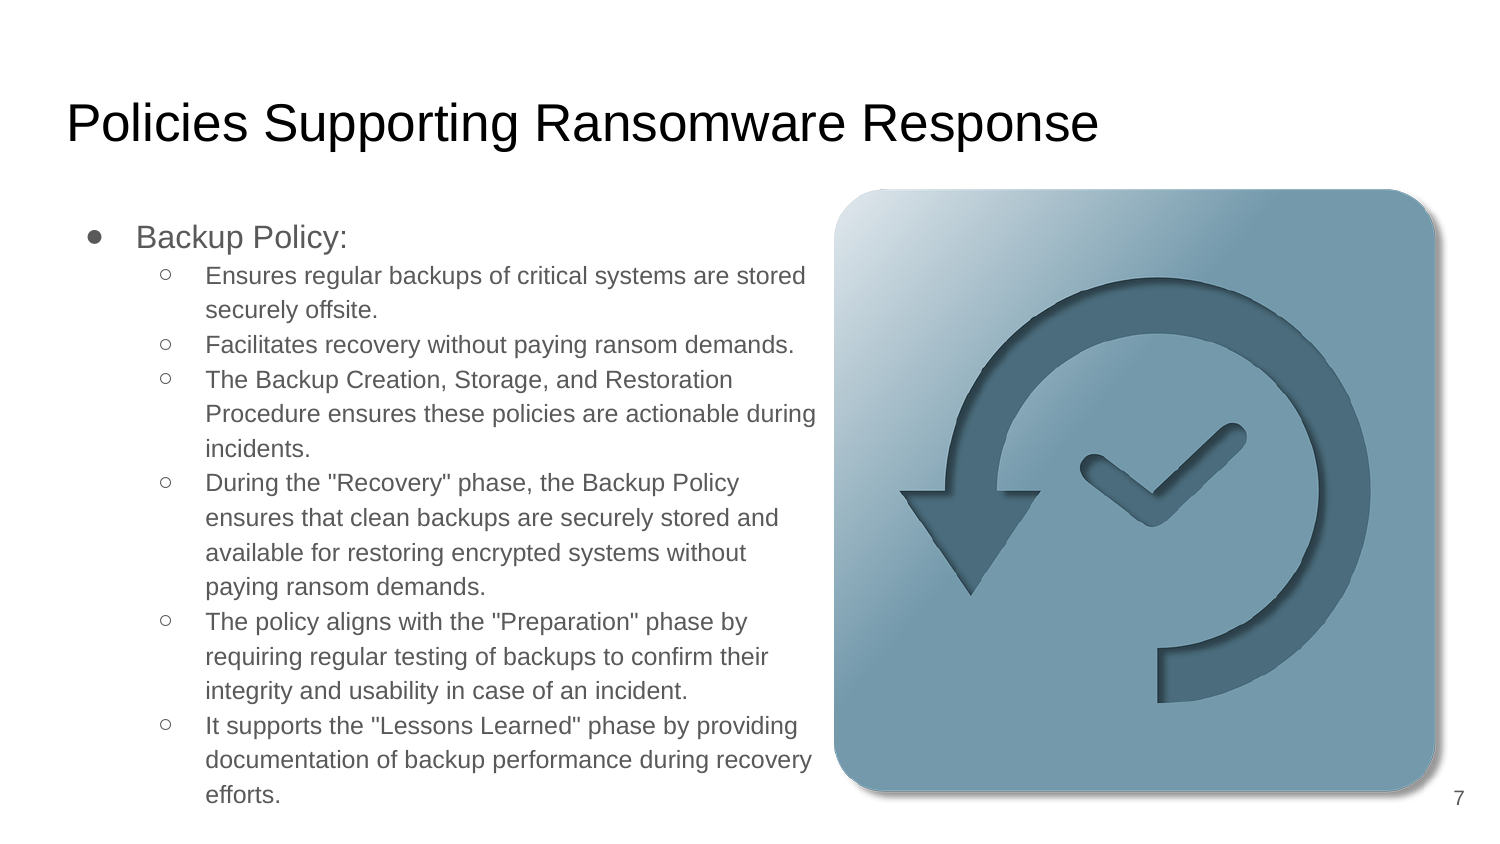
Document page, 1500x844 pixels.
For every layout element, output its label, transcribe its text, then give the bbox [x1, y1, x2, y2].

picture [834, 188, 1450, 804]
slide_number ‹#› [1389, 764, 1480, 830]
list Backup Policy: Ensures regular backups of critical systems are stored securely offsite. Facilitates recovery without paying ransom demands. The Backup Creation, Storage, and Restoration Procedure ensures these policies are actionable during incidents. During the "Recovery" phase, the Backup Policy ensures that clean backups are securely stored and available for restoring encrypted systems without paying ransom demands. The policy aligns with the "Preparation" phase by requiring regular testing of backups to confirm their integrity and usability in case of an incident. It supports the "Lessons Learned" phase by providing documentation of backup performance during recovery efforts. [51, 189, 835, 830]
title Policies Supporting Ransomware Response [51, 72, 1449, 167]
